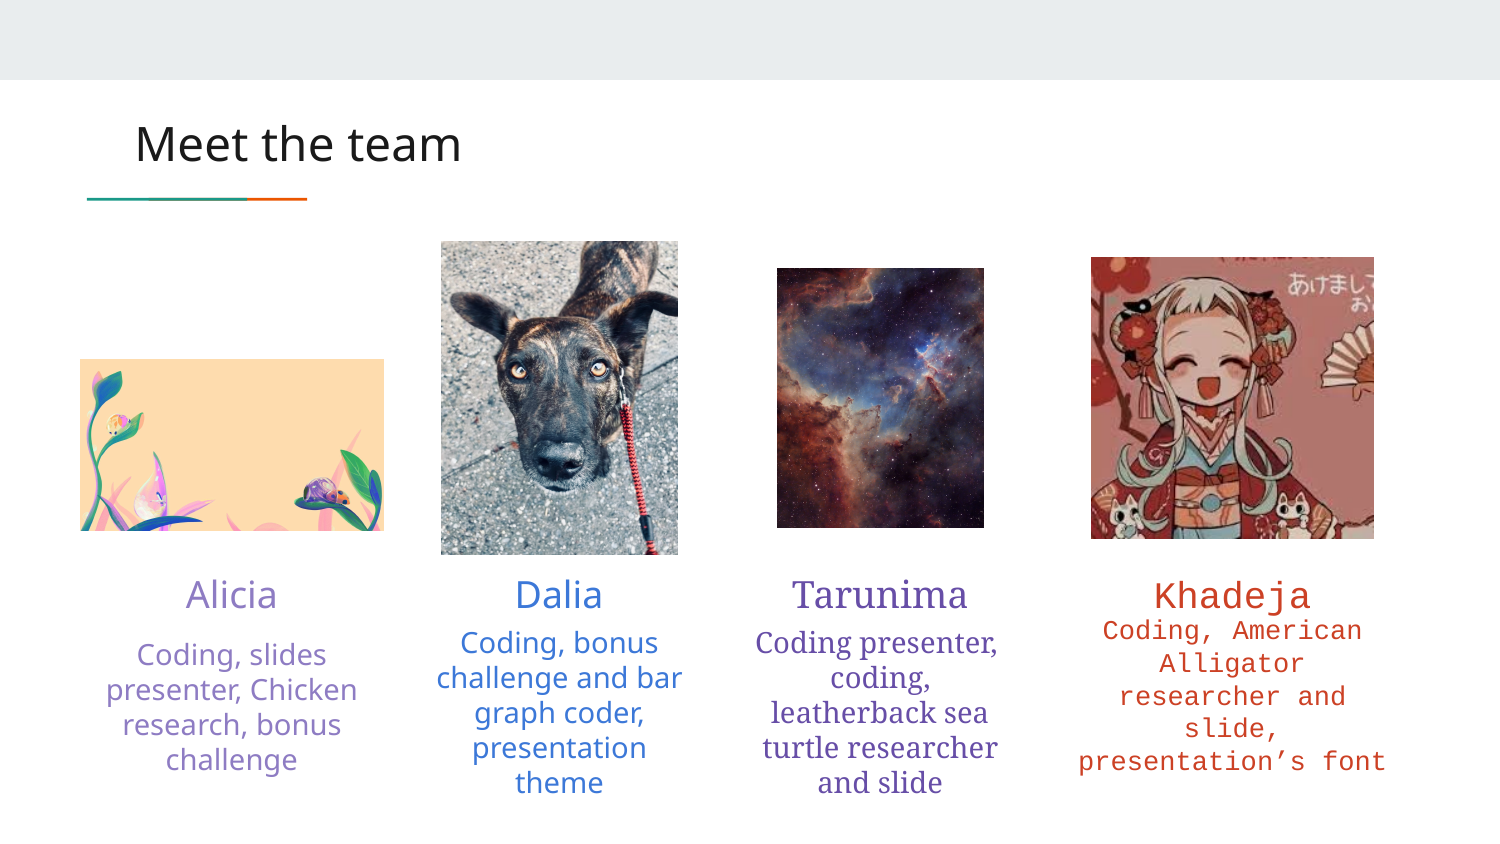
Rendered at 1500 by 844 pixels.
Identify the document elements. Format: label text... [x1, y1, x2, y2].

text_box Coding, bonus challenge and bar graph coder, presentation theme [413, 609, 706, 815]
picture [441, 240, 678, 556]
picture [1091, 257, 1374, 539]
text_box Tarunima [770, 556, 990, 609]
text_box Khadeja [1105, 556, 1360, 597]
text_box Alicia [139, 556, 325, 621]
picture [79, 359, 384, 531]
title Meet the team [119, 98, 1381, 187]
text_box Coding, American Alligator researcher and slide, presentation’s font [1055, 597, 1410, 791]
text_box Dalia [487, 564, 631, 609]
picture [776, 268, 985, 528]
text_box Coding, slides presenter, Chicken research, bonus challenge [80, 621, 384, 791]
text_box Coding presenter, coding, leatherback sea turtle researcher and slide [734, 609, 1027, 815]
